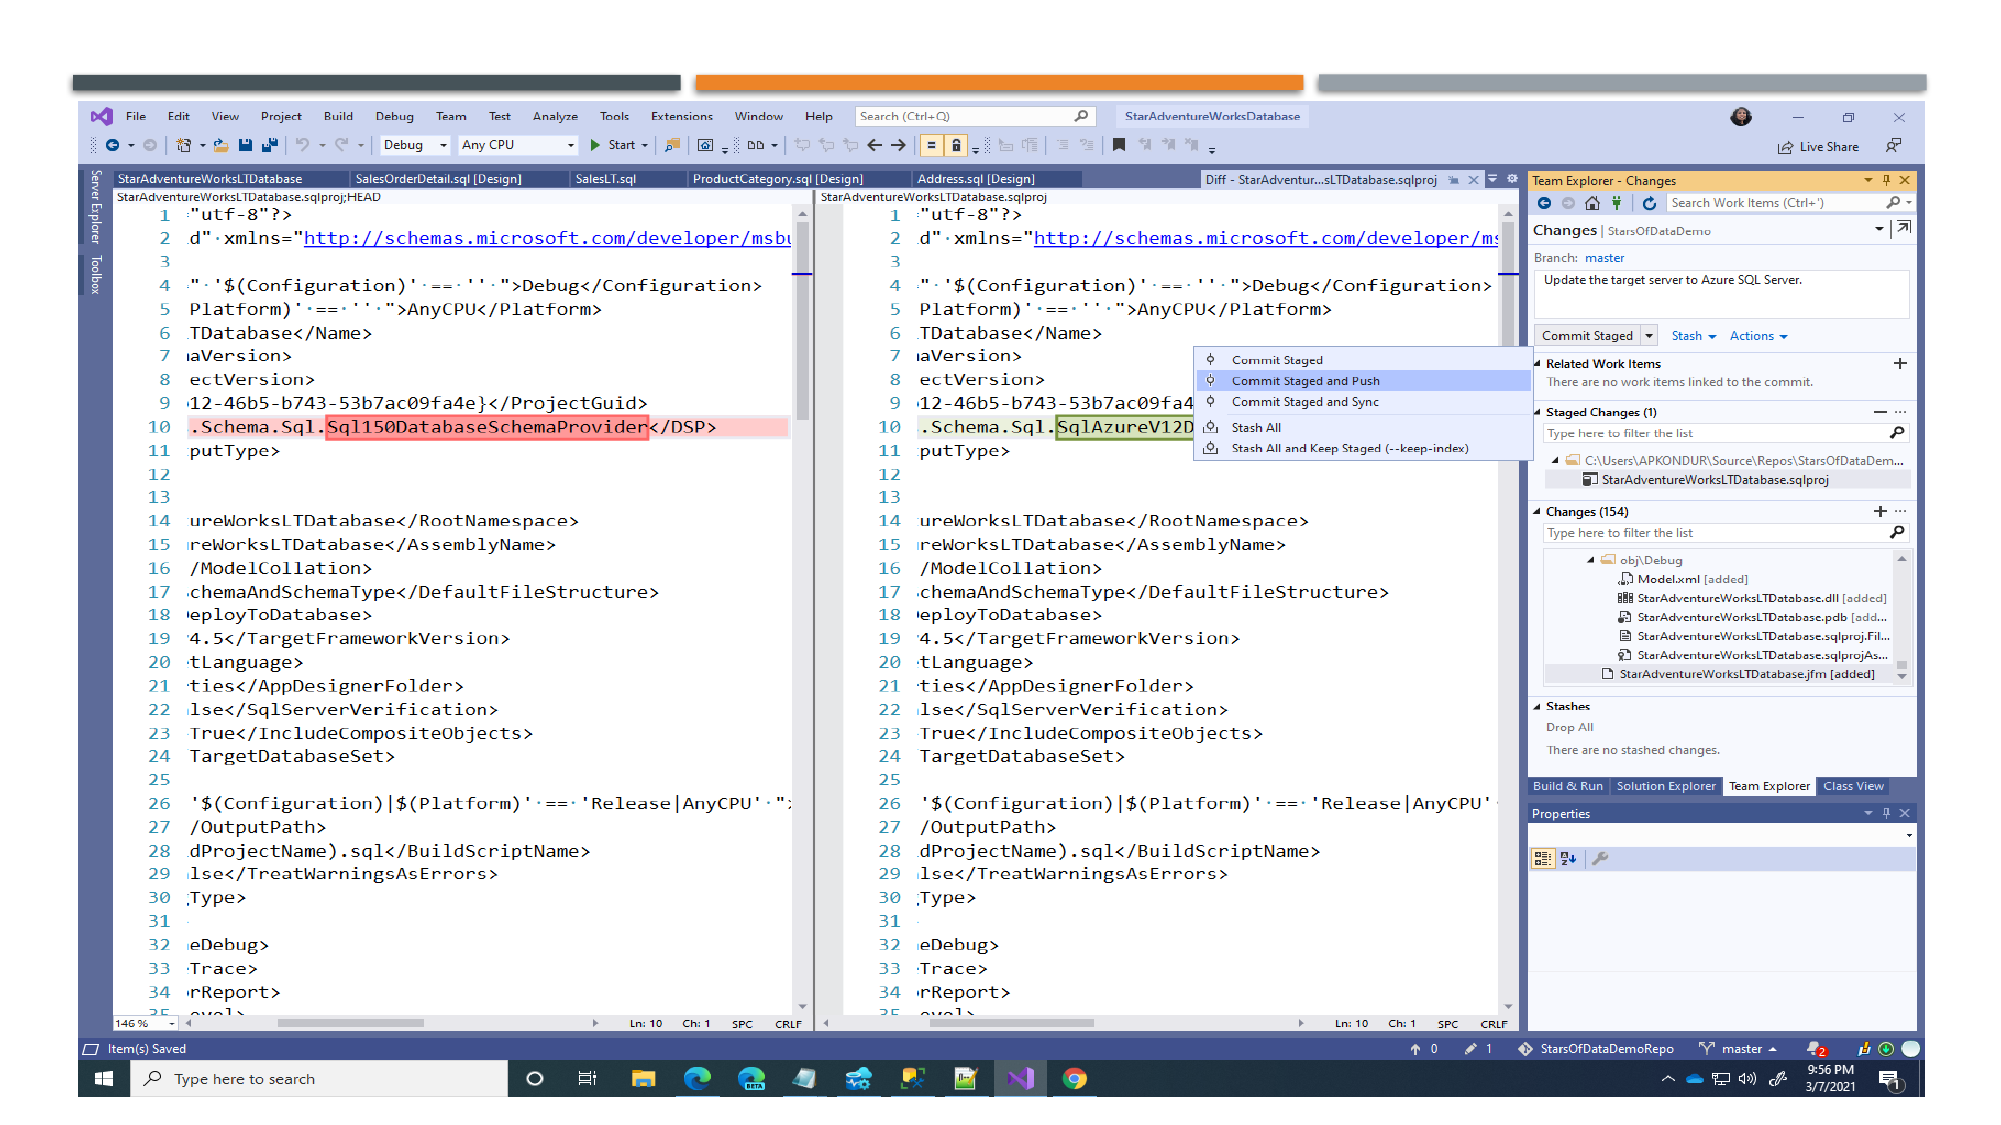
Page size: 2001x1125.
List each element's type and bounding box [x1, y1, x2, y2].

picture [77, 100, 1926, 1098]
